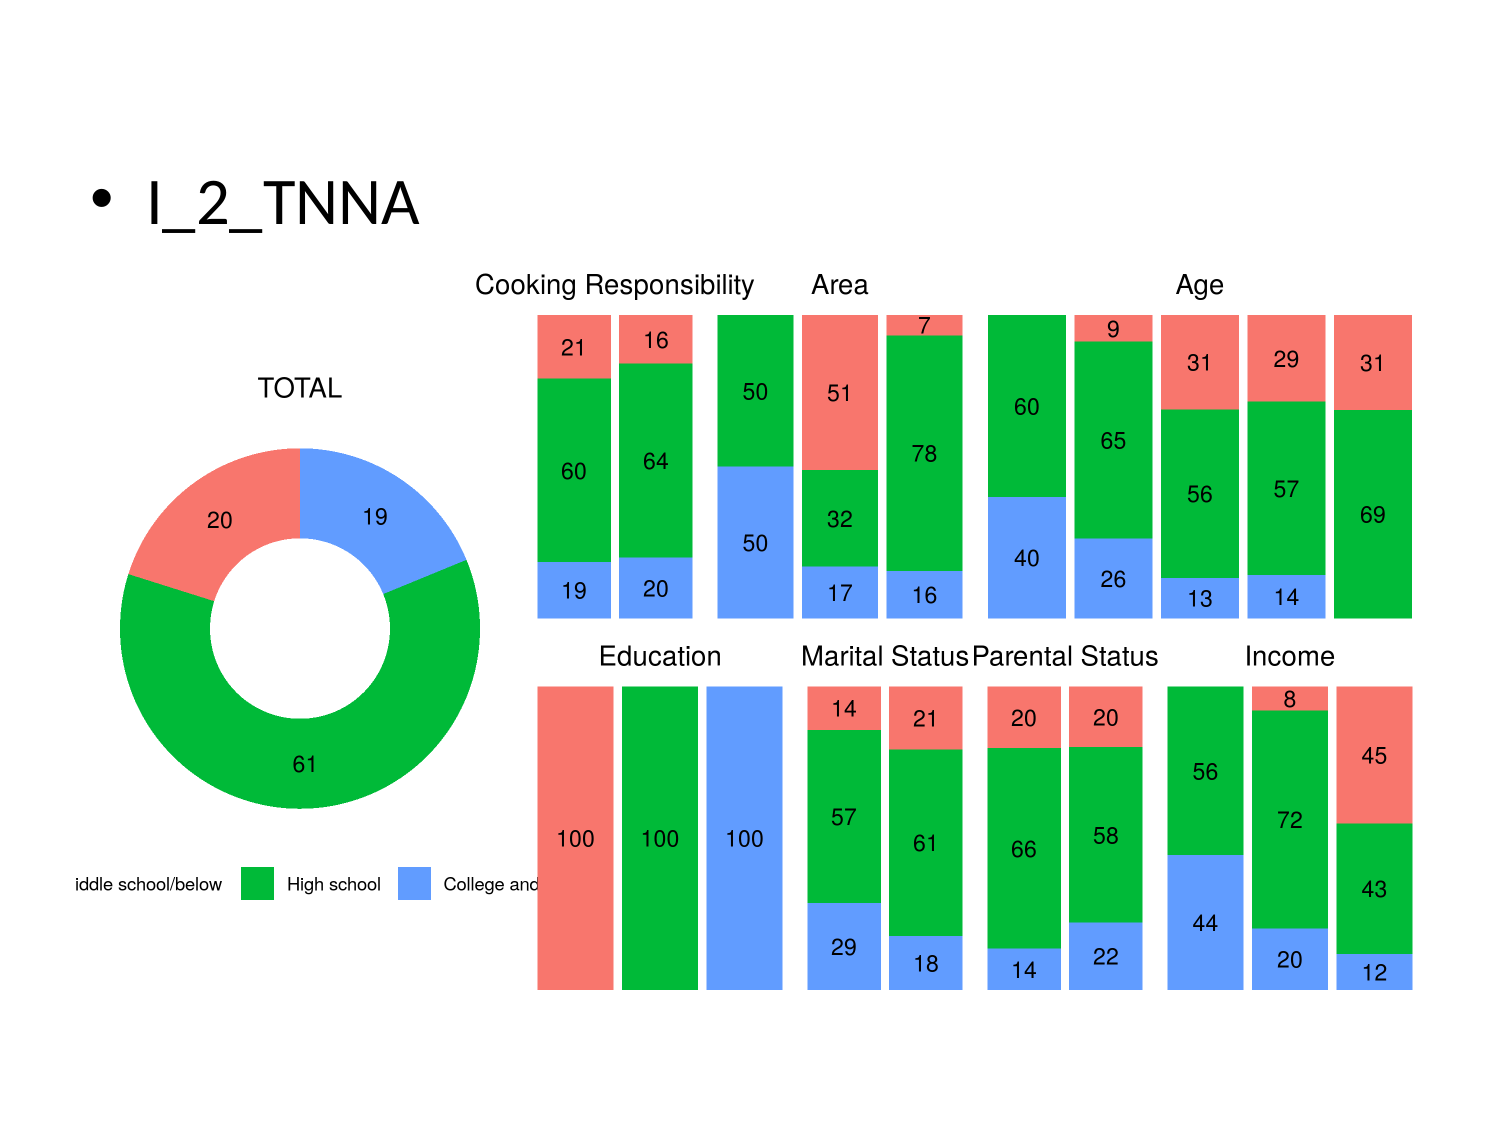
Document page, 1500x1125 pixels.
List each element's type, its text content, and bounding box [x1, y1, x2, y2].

list I_2_TNNA [75, 149, 675, 260]
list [74, 262, 1426, 1006]
